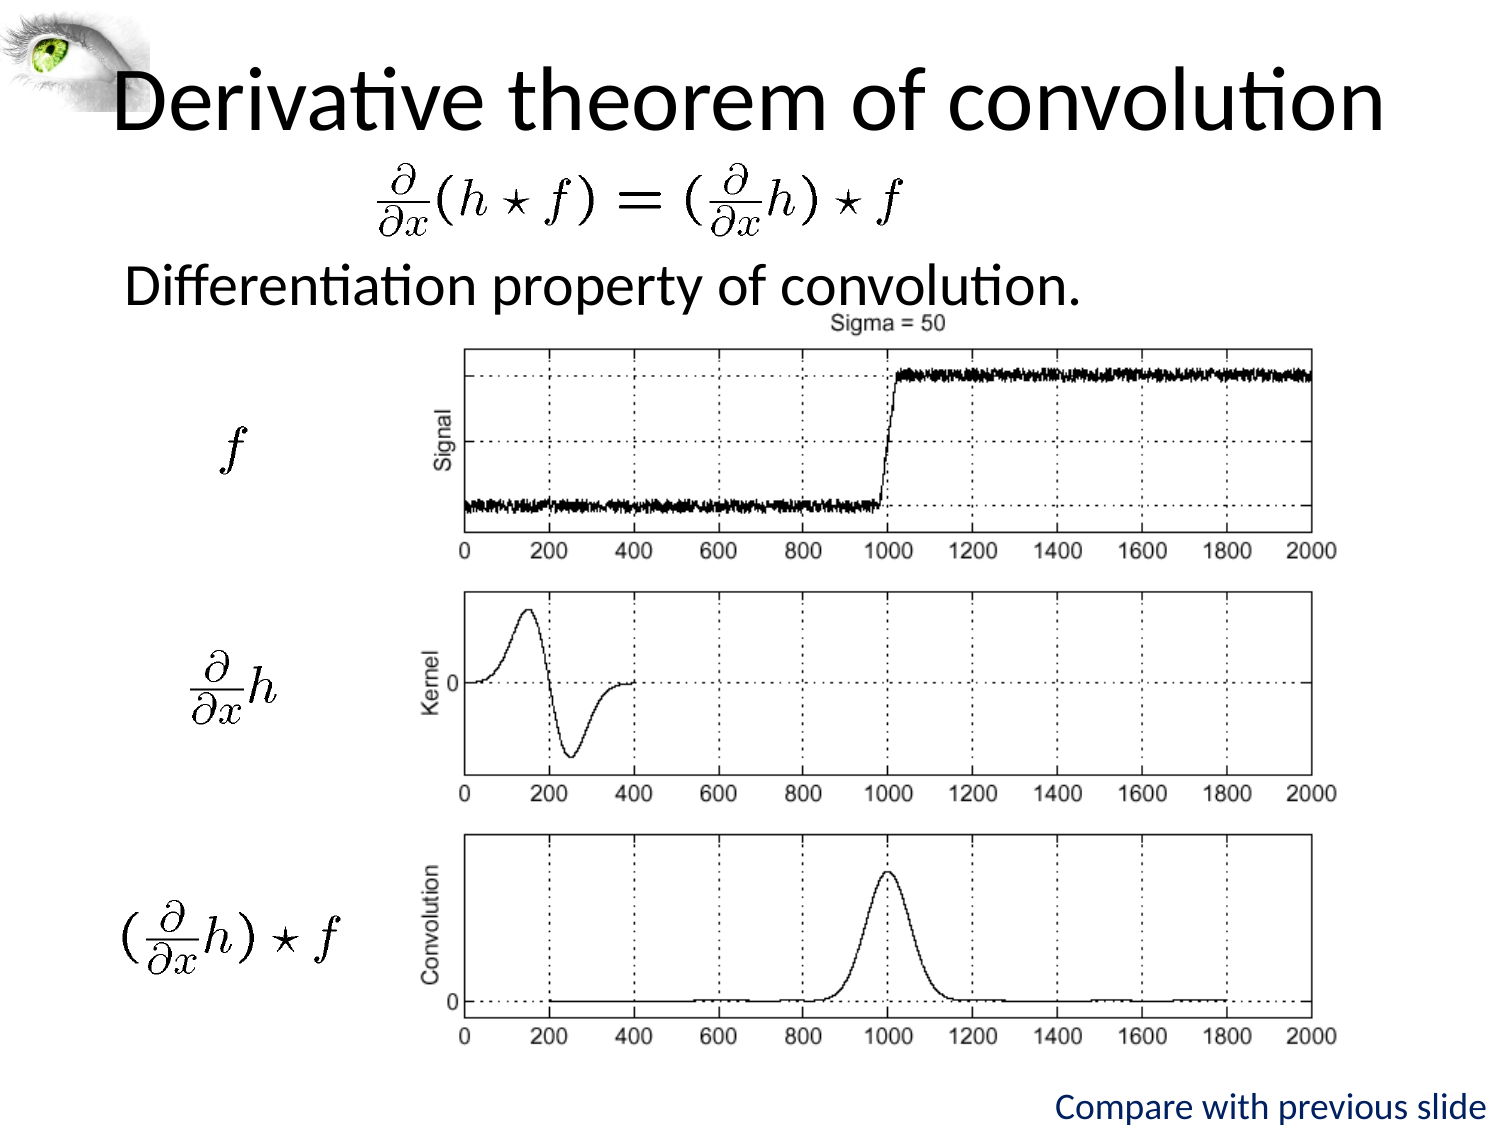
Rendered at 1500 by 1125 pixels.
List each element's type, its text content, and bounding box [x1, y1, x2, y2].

picture [121, 899, 343, 976]
picture [374, 162, 904, 239]
title Derivative theorem of convolution [75, 0, 1425, 188]
picture [218, 424, 248, 475]
picture [187, 649, 278, 726]
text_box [415, 304, 1353, 1062]
text_box Compare with previous slide [1040, 1074, 1500, 1125]
list Differentiation property of convolution. [109, 238, 1385, 326]
picture [0, 0, 75, 112]
